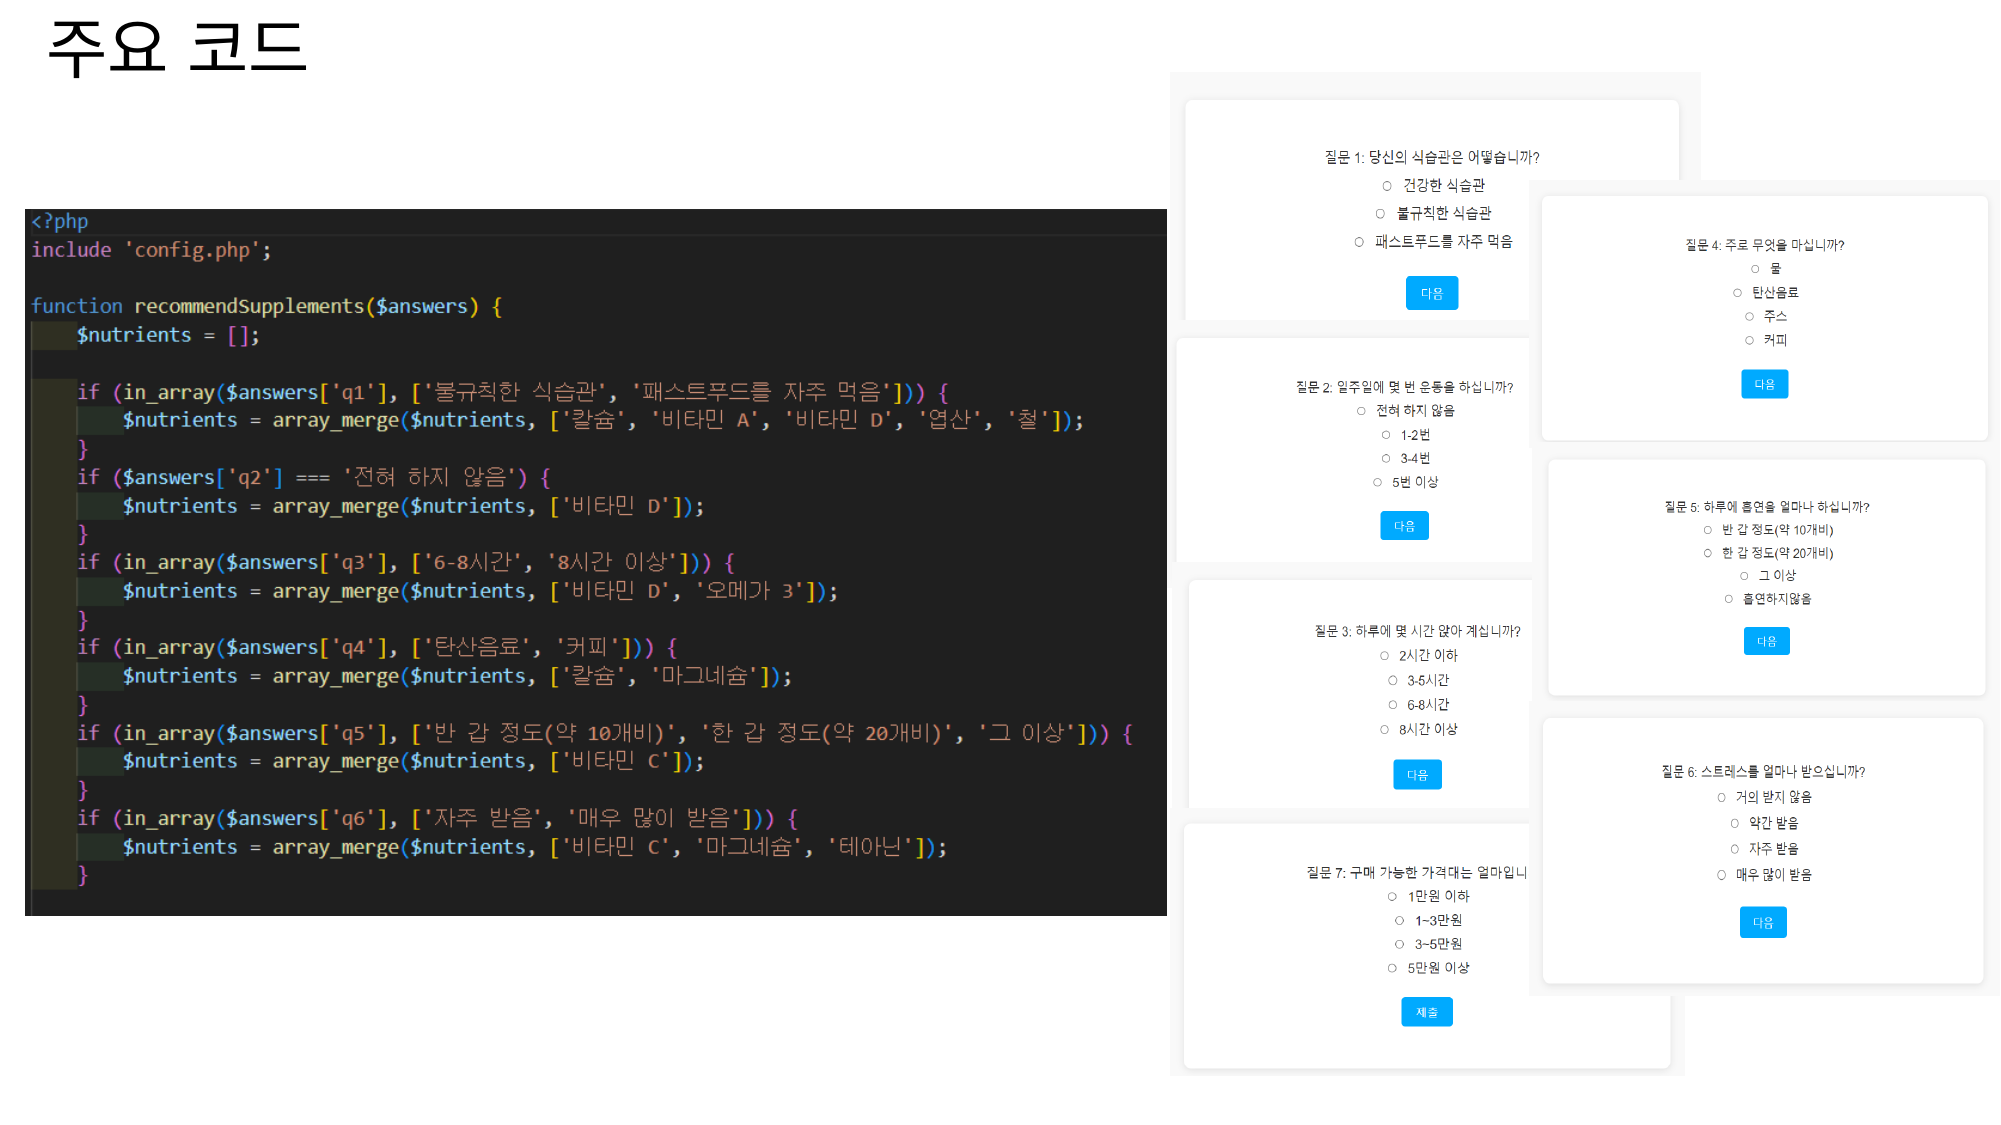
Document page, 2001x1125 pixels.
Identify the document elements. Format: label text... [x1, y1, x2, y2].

picture [25, 72, 2000, 1076]
text_box 주요 코드 [31, 0, 532, 95]
